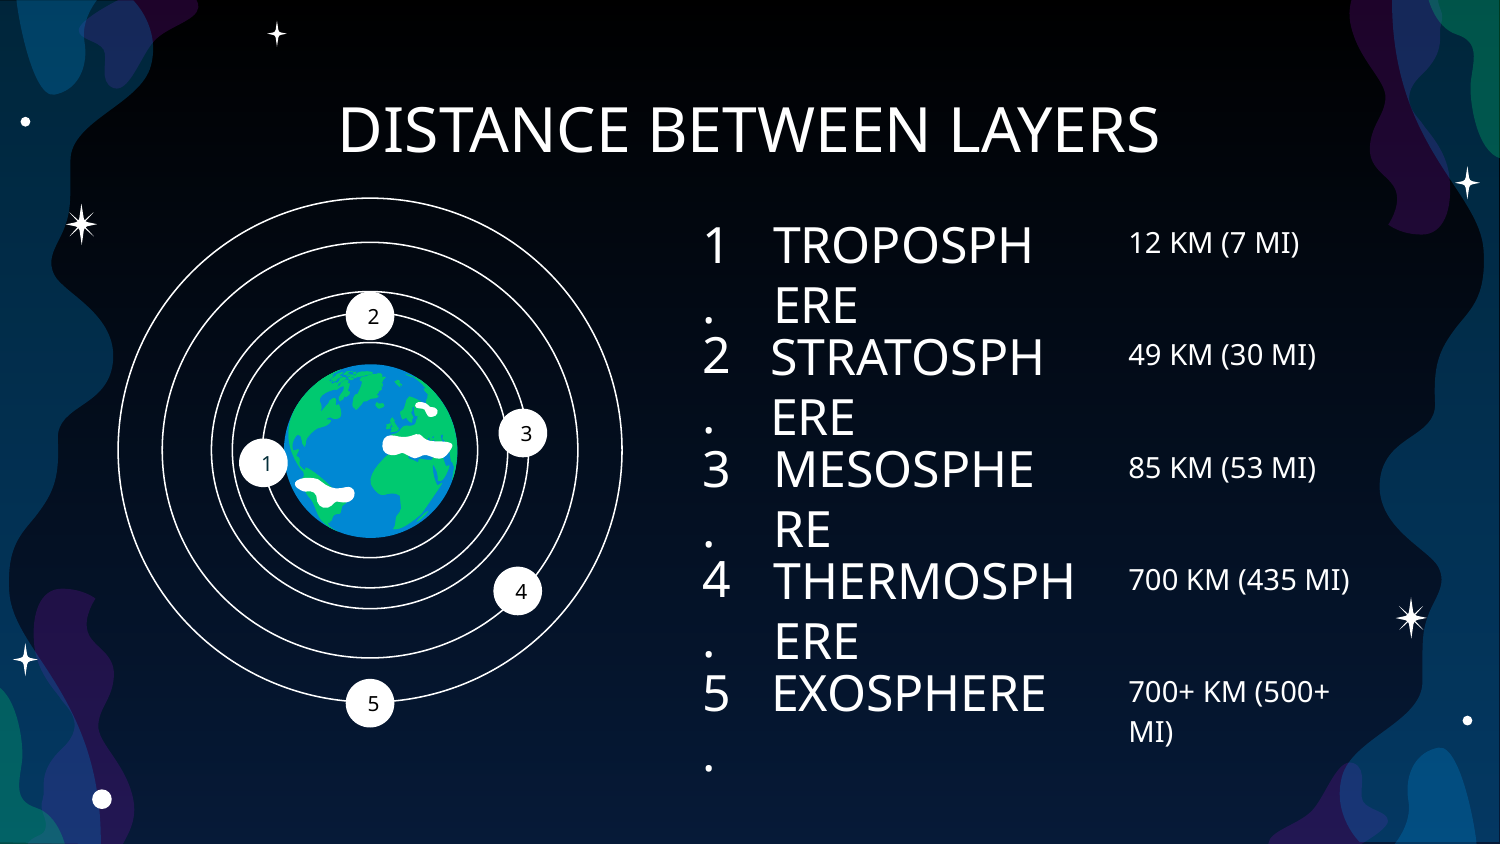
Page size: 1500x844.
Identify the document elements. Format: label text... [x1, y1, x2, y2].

text_box EXOSPHERE [759, 646, 1112, 728]
text_box [468, 405, 478, 495]
subtitle 700+ KM (500+ MI) [1113, 653, 1382, 722]
subtitle 85 KM (53 MI) [1113, 428, 1382, 498]
text_box [308, 342, 432, 362]
text_box 5 [345, 678, 395, 728]
text_box THERMOSPHERE [758, 534, 1115, 616]
text_box TROPOSPHERE [759, 198, 1066, 279]
text_box 1. [687, 198, 759, 279]
subtitle 49 KM (30 MI) [1113, 316, 1382, 385]
text_box [338, 553, 402, 558]
text_box 2 [345, 291, 395, 341]
subtitle 700 KM (435 MI) [1113, 540, 1382, 610]
text_box MESOSPHERE [759, 422, 1066, 504]
text_box 2. [687, 308, 759, 389]
text_box 4. [687, 532, 759, 614]
title DISTANCE BETWEEN LAYERS [117, 74, 1383, 169]
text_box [269, 363, 465, 545]
text_box 3. [687, 422, 759, 504]
text_box 1 [239, 438, 264, 488]
text_box 3 [498, 408, 548, 458]
text_box 4 [493, 566, 543, 616]
subtitle 12 KM (7 MI) [1113, 204, 1382, 273]
text_box 5. [687, 646, 759, 728]
text_box [118, 198, 623, 701]
text_box STRATOSPHERE [755, 310, 1063, 391]
